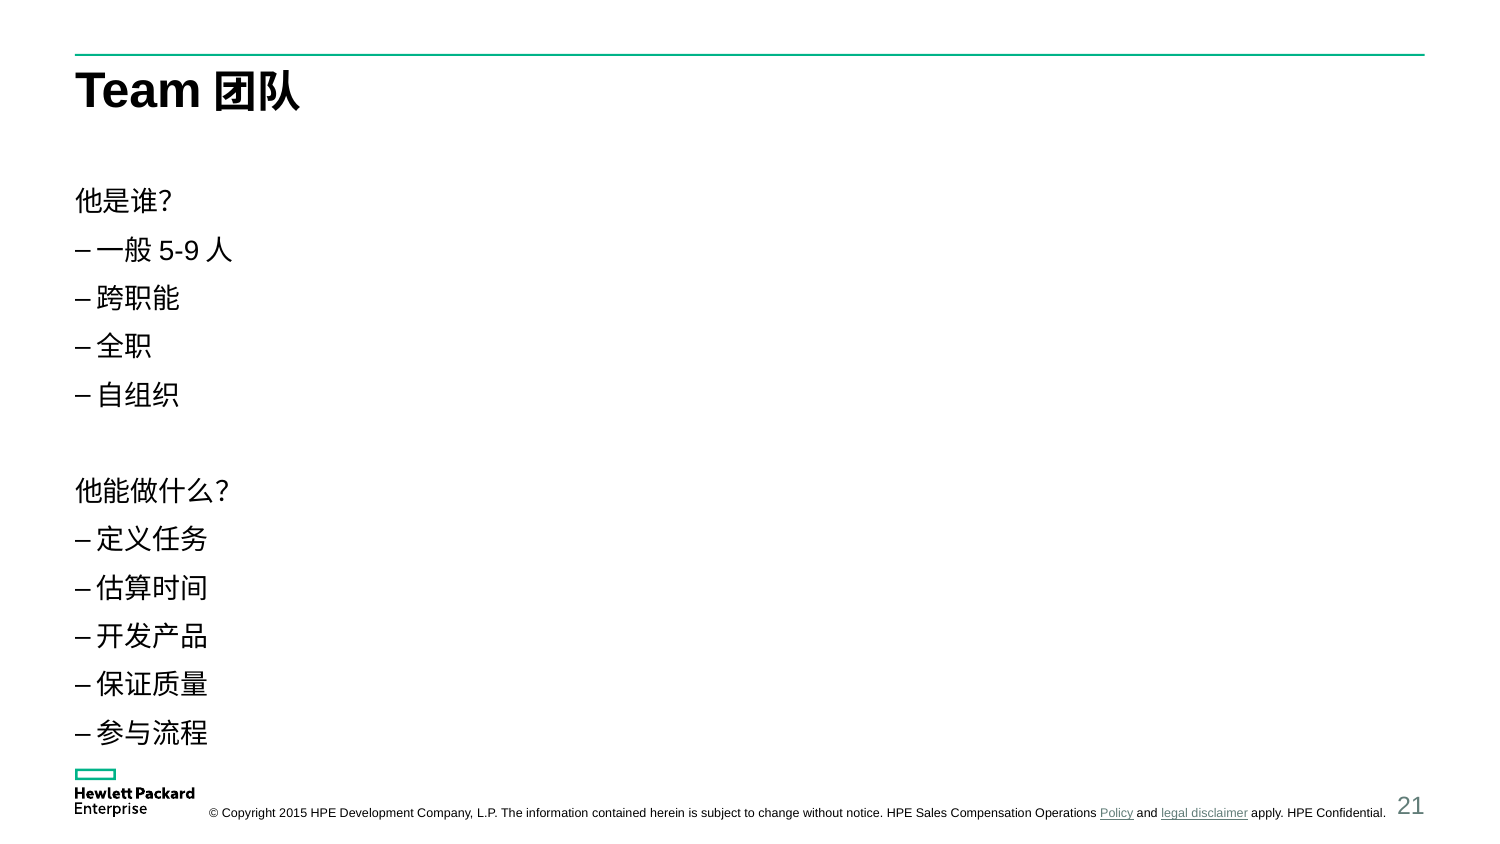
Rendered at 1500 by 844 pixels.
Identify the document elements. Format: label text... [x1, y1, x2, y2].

slide_number 21 [1359, 791, 1425, 820]
title Team团队 [75, 63, 1425, 169]
list 他是谁？ 一般5-9人 跨职能 全职 自组织 他能做什么？ 定义任务 估算时间 开发产品 保证质量 参与流程 [75, 187, 1425, 750]
